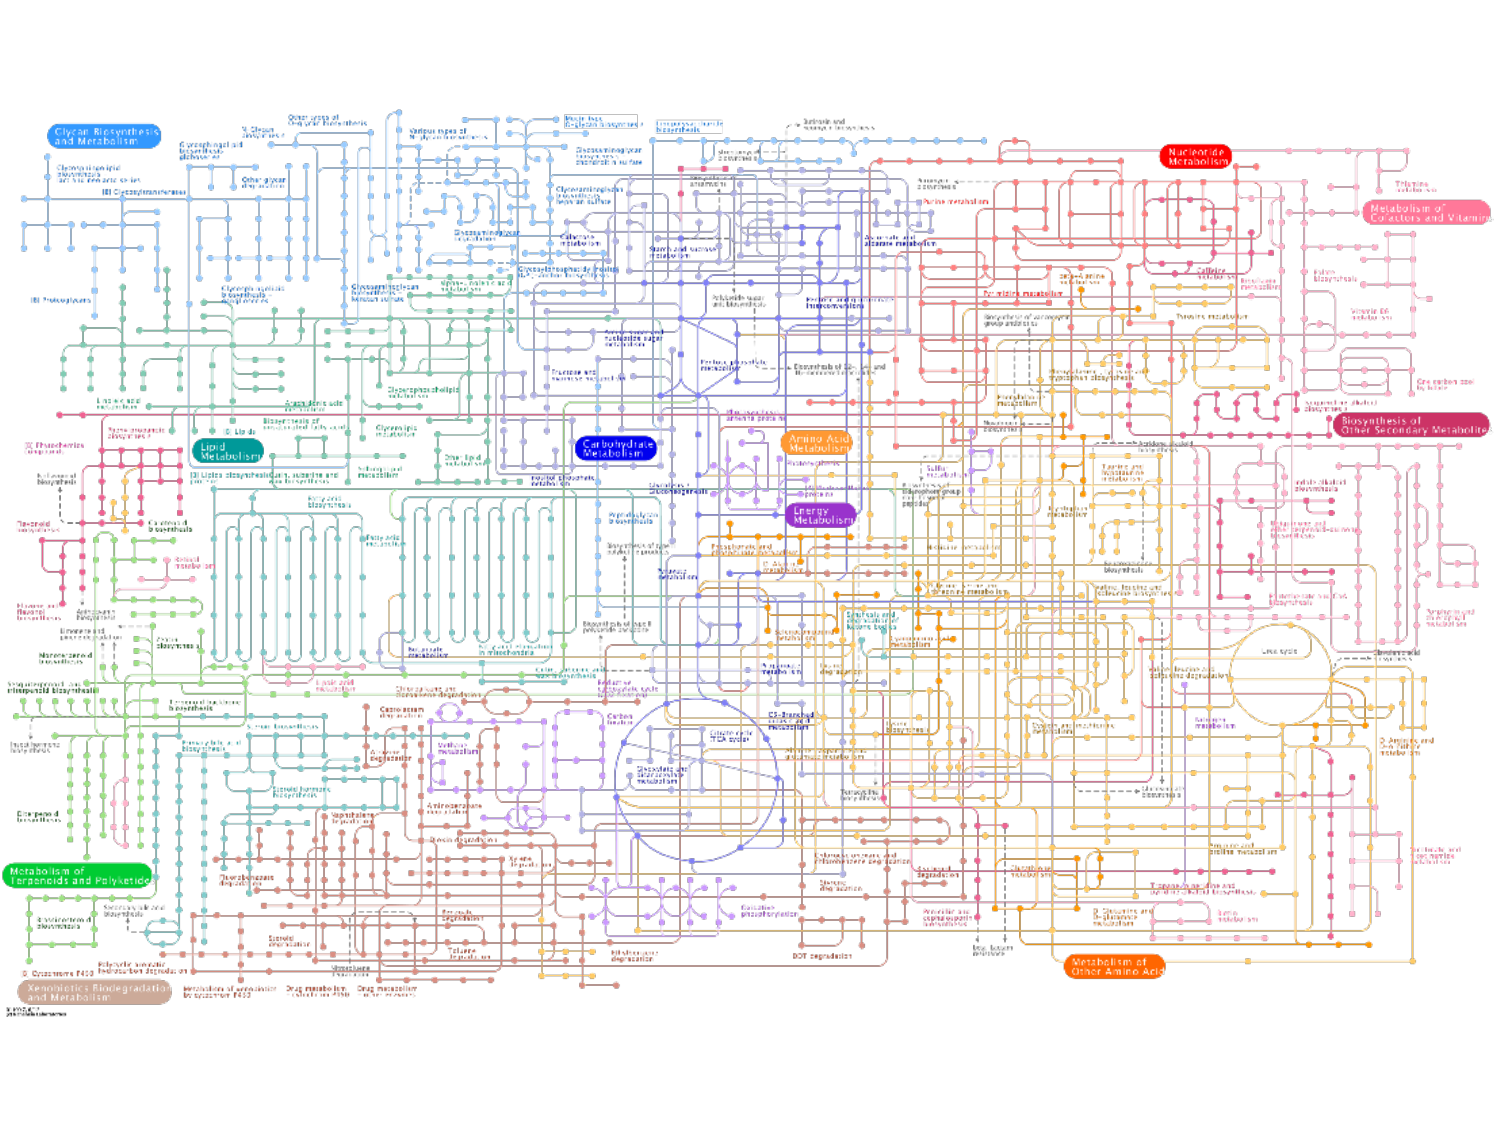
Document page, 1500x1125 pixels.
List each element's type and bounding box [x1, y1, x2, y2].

picture [0, 66, 1500, 1059]
